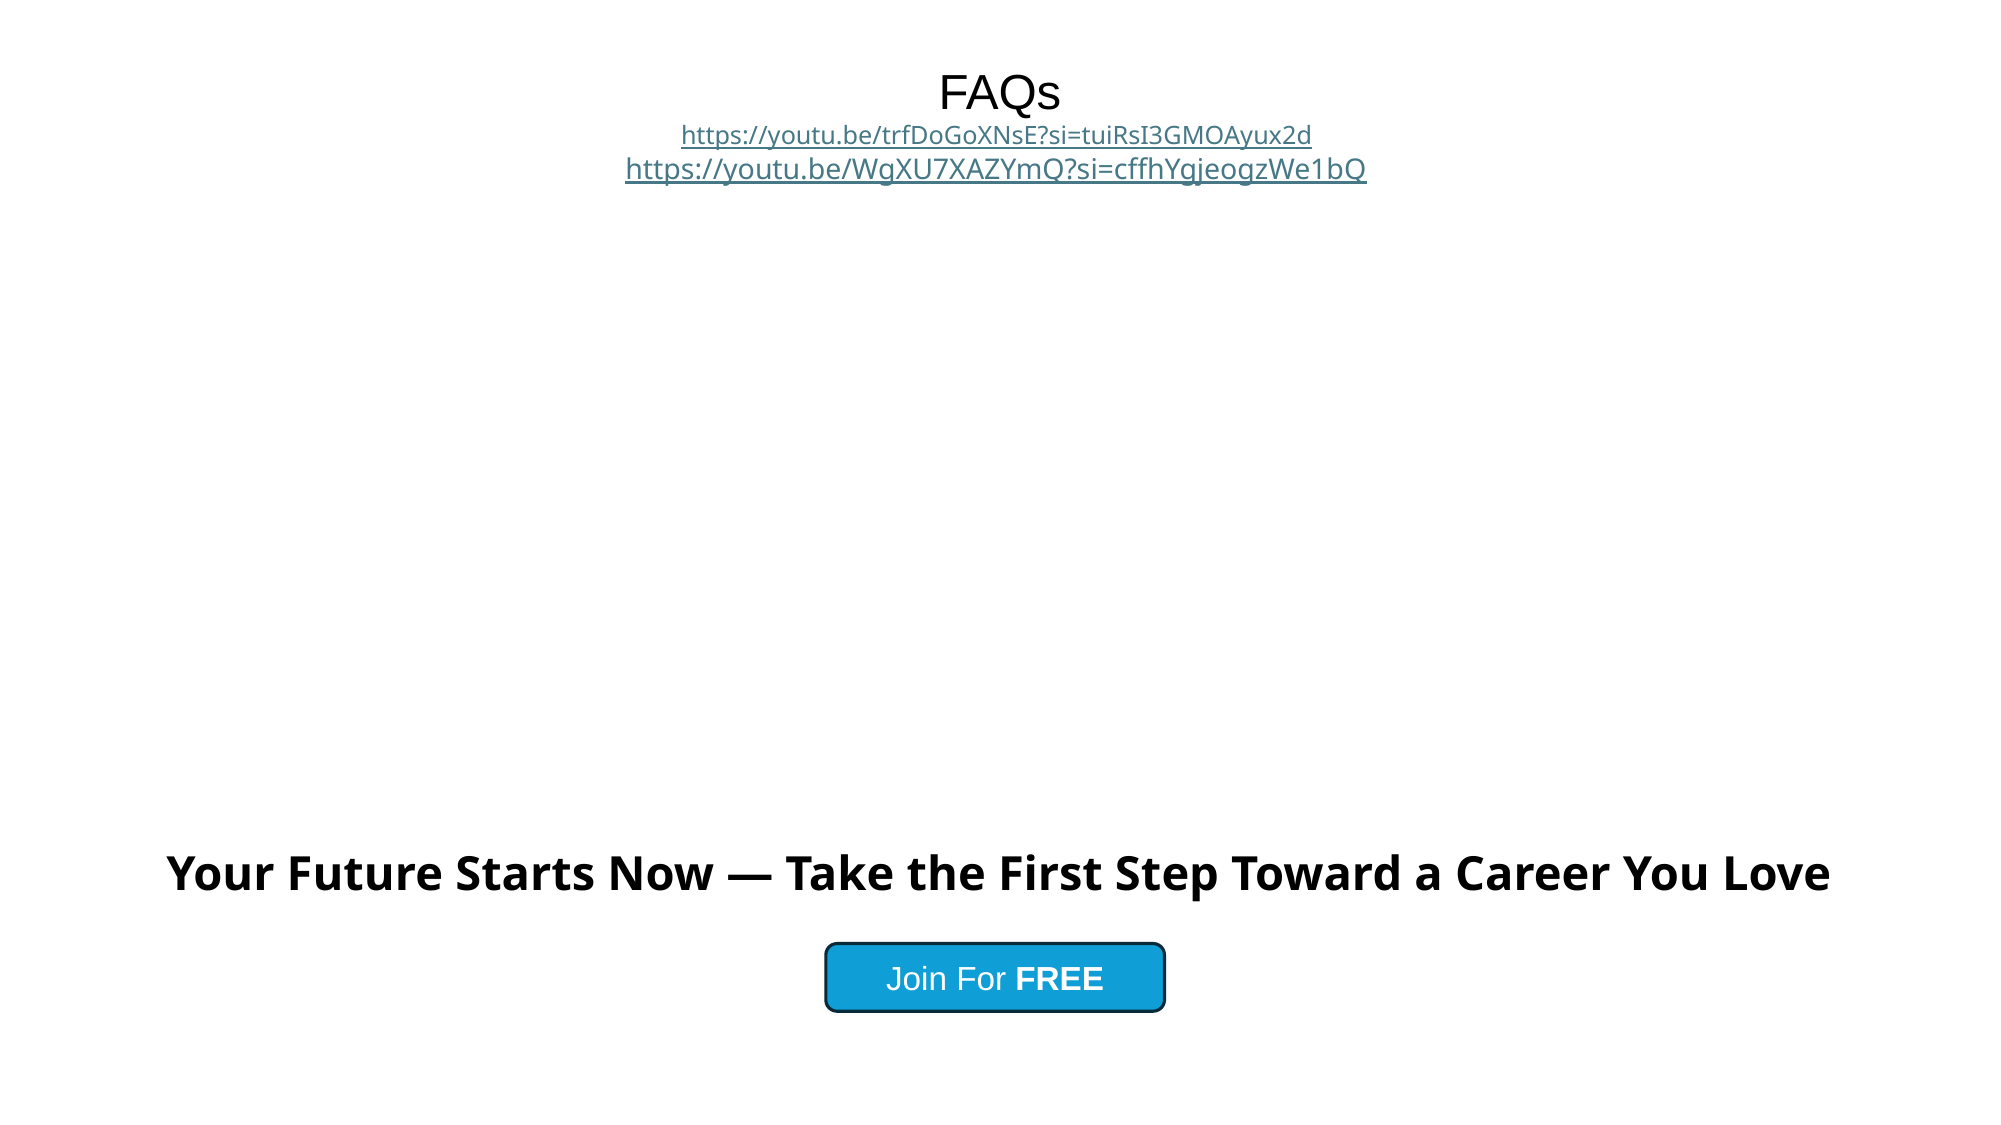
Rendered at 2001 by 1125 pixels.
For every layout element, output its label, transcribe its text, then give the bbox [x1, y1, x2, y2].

text_box Your Future Starts Now — Take the First Step Toward a Career You Love [137, 834, 1863, 915]
text_box Join For FREE [824, 941, 1167, 1013]
title FAQs https://youtu.be/trfDoGoXNsE?si=tuiRsI3GMOAyux2d https://youtu.be/WgXU7XAZYmQ?si=cffhYgjeogzWe1bQ [137, 59, 1863, 278]
text_box [137, 915, 1863, 1082]
